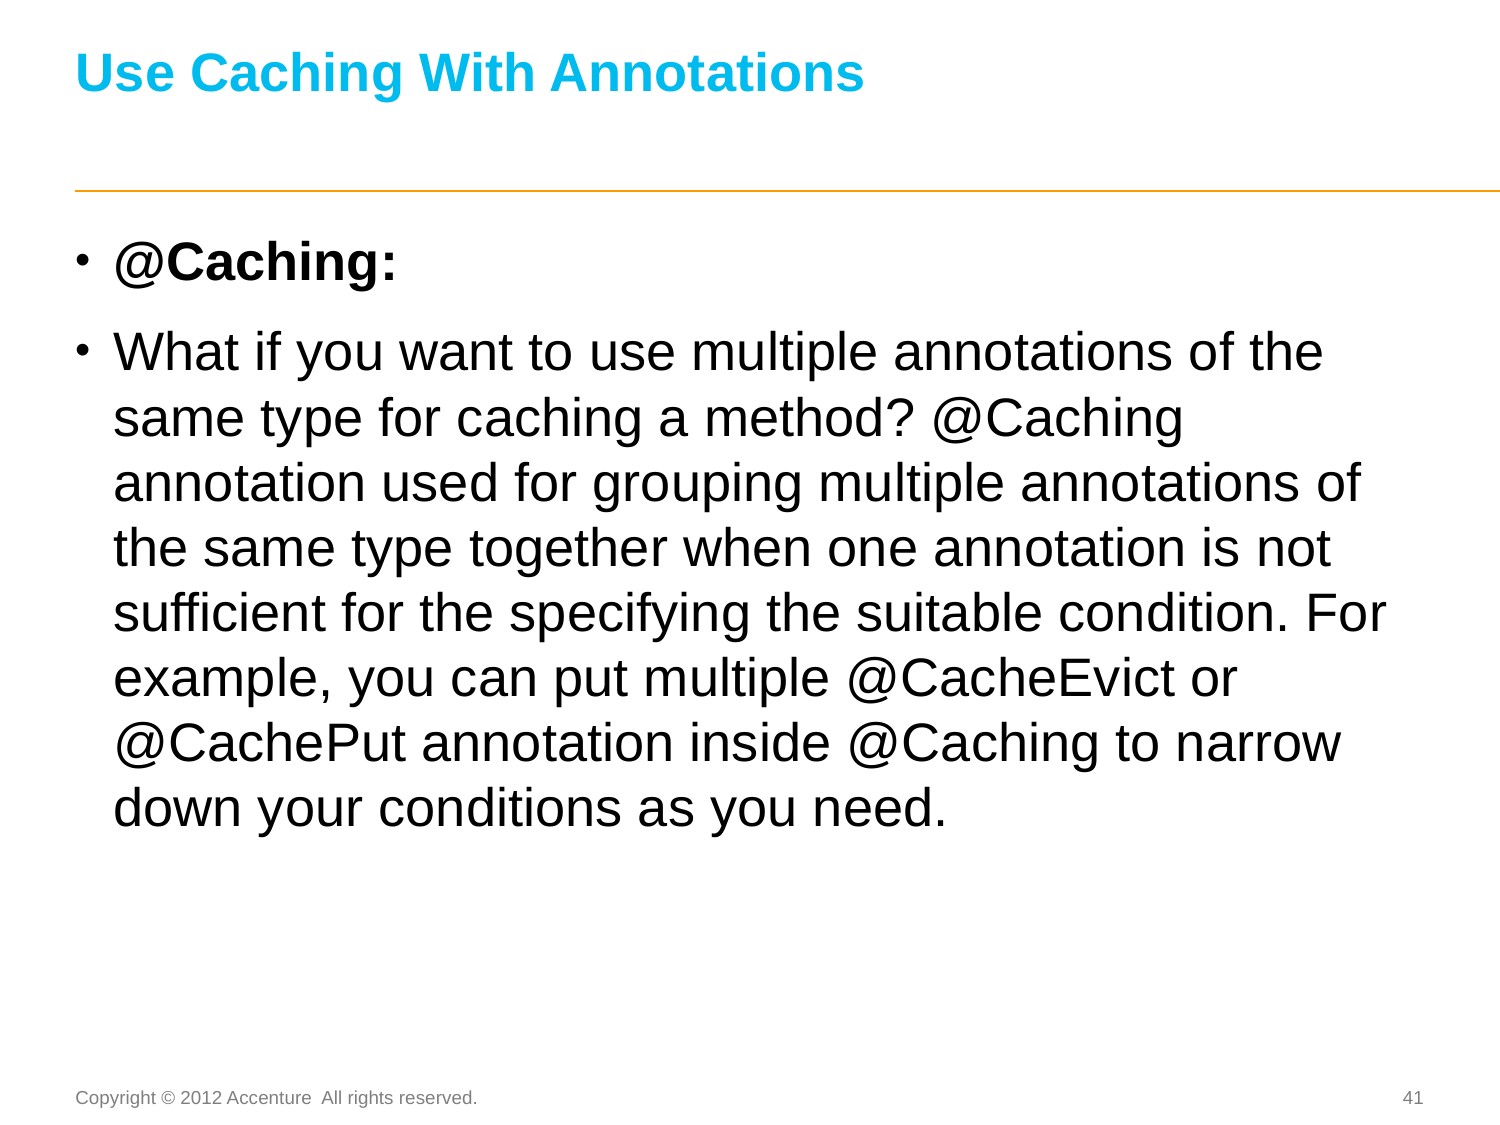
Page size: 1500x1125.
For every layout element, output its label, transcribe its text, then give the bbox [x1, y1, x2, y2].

list @Caching: What if you want to use multiple annotations of the same type for caching a method? @Caching annotation used for grouping multiple annotations of the same type together when one annotation is not sufficient for the specifying the suitable condition. For example, you can put multiple @CacheEvict or @CachePut annotation inside @Caching to narrow down your conditions as you need. [75, 226, 1425, 1018]
title Use Caching With Annotations [75, 27, 1422, 157]
